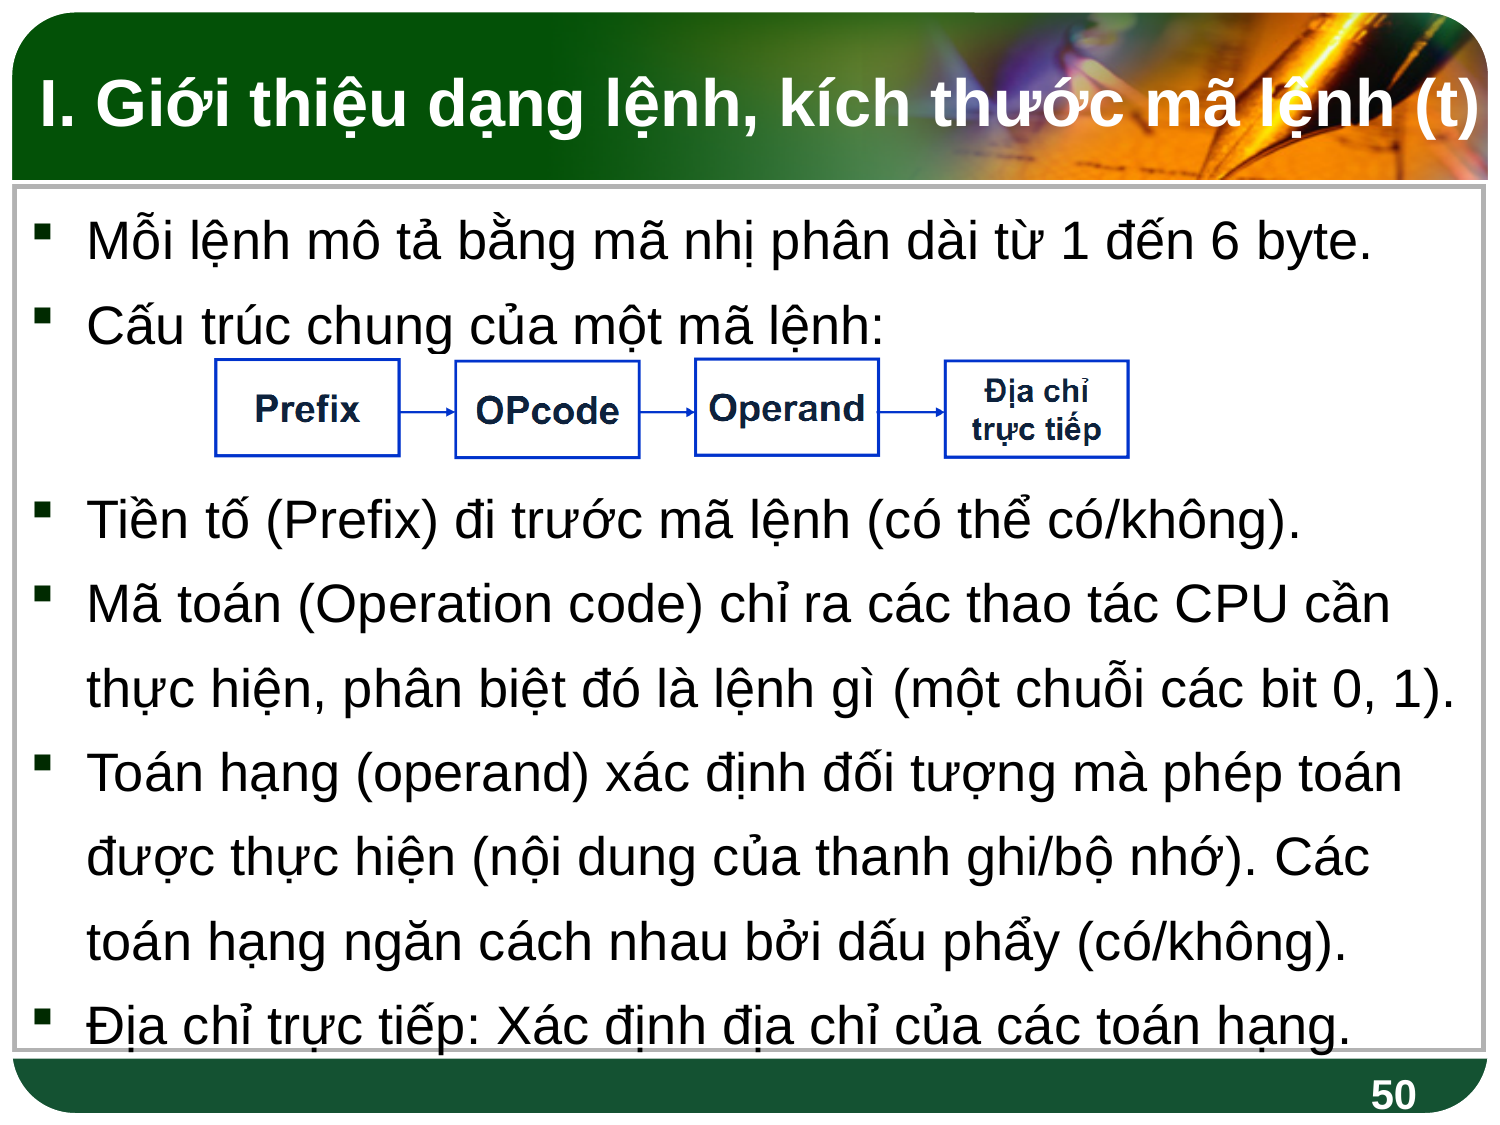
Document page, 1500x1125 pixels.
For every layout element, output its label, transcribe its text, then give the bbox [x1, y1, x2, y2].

list Mỗi lệnh mô tả bằng mã nhị phân dài từ 1 đến 6 byte. Cấu trúc chung của một mã lệnh: Tiền tố (Prefix) đi trước mã lệnh (có thể có/không). Mã toán (Operation code) chỉ ra các thao tác CPU cần thực hiện, phân biệt đó là lệnh gì (một chuỗi các bit 0, 1). Toán hạng (operand) xác định đối tượng mà phép toán được thực hiện (nội dung của thanh ghi/bộ nhớ). Các toán hạng ngăn cách nhau bởi dấu phẩy (có/không). Địa chỉ trực tiếp: Xác định địa chỉ của các toán hạng. [15, 178, 1491, 1121]
picture [13, 13, 1487, 180]
text_box I. Giới thiệu dạng lệnh, kích thước mã lệnh (t) [24, 52, 1500, 145]
picture [211, 354, 1132, 461]
